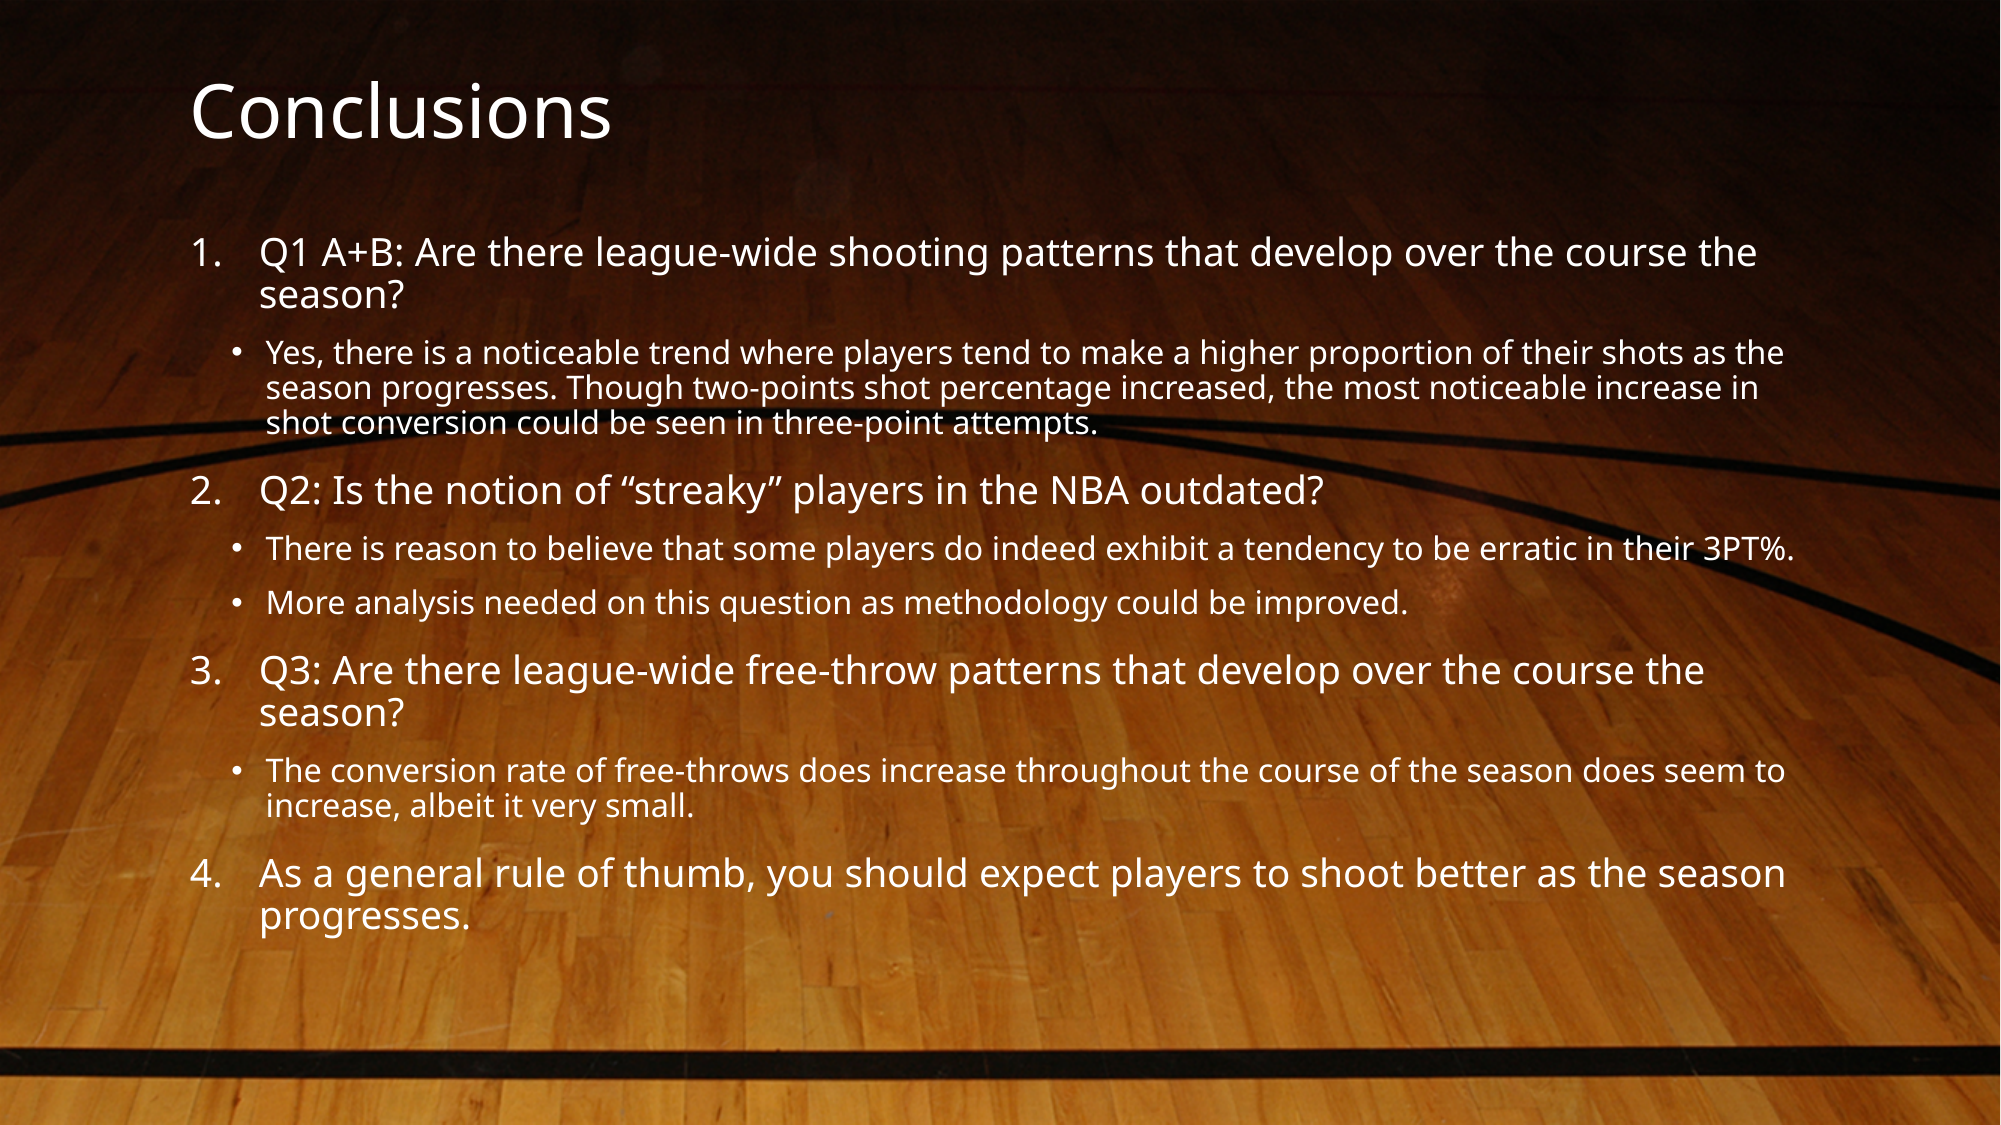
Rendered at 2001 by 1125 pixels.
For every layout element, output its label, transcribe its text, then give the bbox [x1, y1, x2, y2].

picture [0, 0, 2001, 1125]
list Q1 A+B: Are there league-wide shooting patterns that develop over the course the season? Yes, there is a noticeable trend where players tend to make a higher proportion of their shots as the season progresses. Though two-points shot percentage increased, the most noticeable increase in shot conversion could be seen in three-point attempts. Q2: Is the notion of “streaky” players in the NBA outdated? There is reason to believe that some players do indeed exhibit a tendency to be erratic in their 3PT%. More analysis needed on this question as methodology could be improved. Q3: Are there league-wide free-throw patterns that develop over the course the season? The conversion rate of free-throws does increase throughout the course of the season does seem to increase, albeit it very small. As a general rule of thumb, you should expect players to shoot better as the season progresses. [174, 224, 1825, 988]
title Conclusions [174, 37, 1825, 163]
